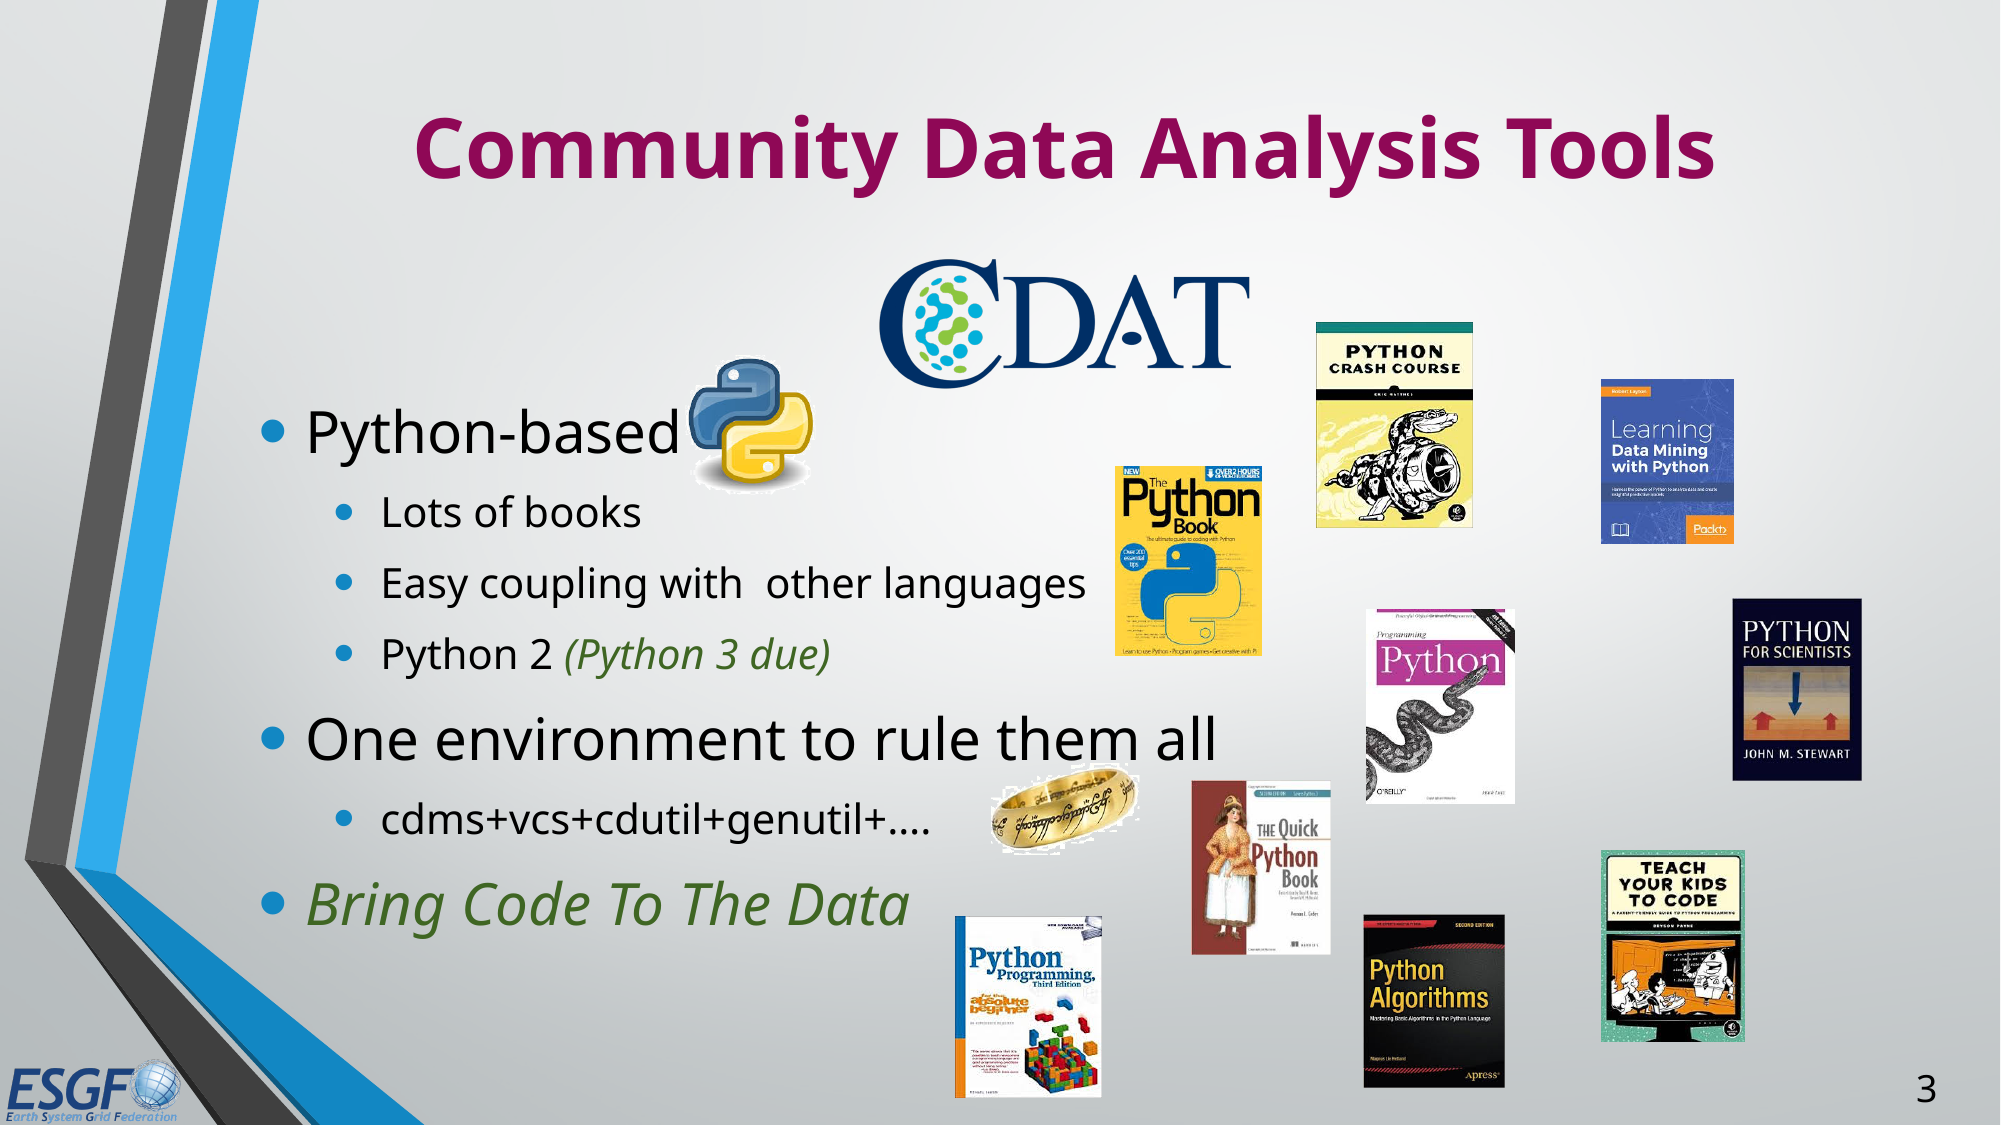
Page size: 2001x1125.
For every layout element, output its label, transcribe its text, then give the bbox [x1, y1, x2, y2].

text_box Python-based Lots of books Easy coupling with other languages Python 2 (Python 3 due) One environment to rule them all cdms+vcs+cdutil+genutil+…. Bring Code To The Data [243, 362, 1887, 876]
picture [1732, 598, 1862, 782]
picture [4, 1057, 181, 1125]
picture [1316, 321, 1473, 529]
picture [1366, 609, 1515, 804]
picture [680, 354, 821, 496]
title Community Data Analysis Tools [243, 51, 1887, 339]
picture [1600, 849, 1746, 1042]
picture [954, 915, 1102, 1098]
picture [1600, 379, 1734, 544]
picture [968, 740, 1157, 876]
picture [1114, 465, 1263, 657]
picture [1191, 780, 1331, 955]
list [868, 257, 1262, 393]
picture [1363, 913, 1505, 1089]
